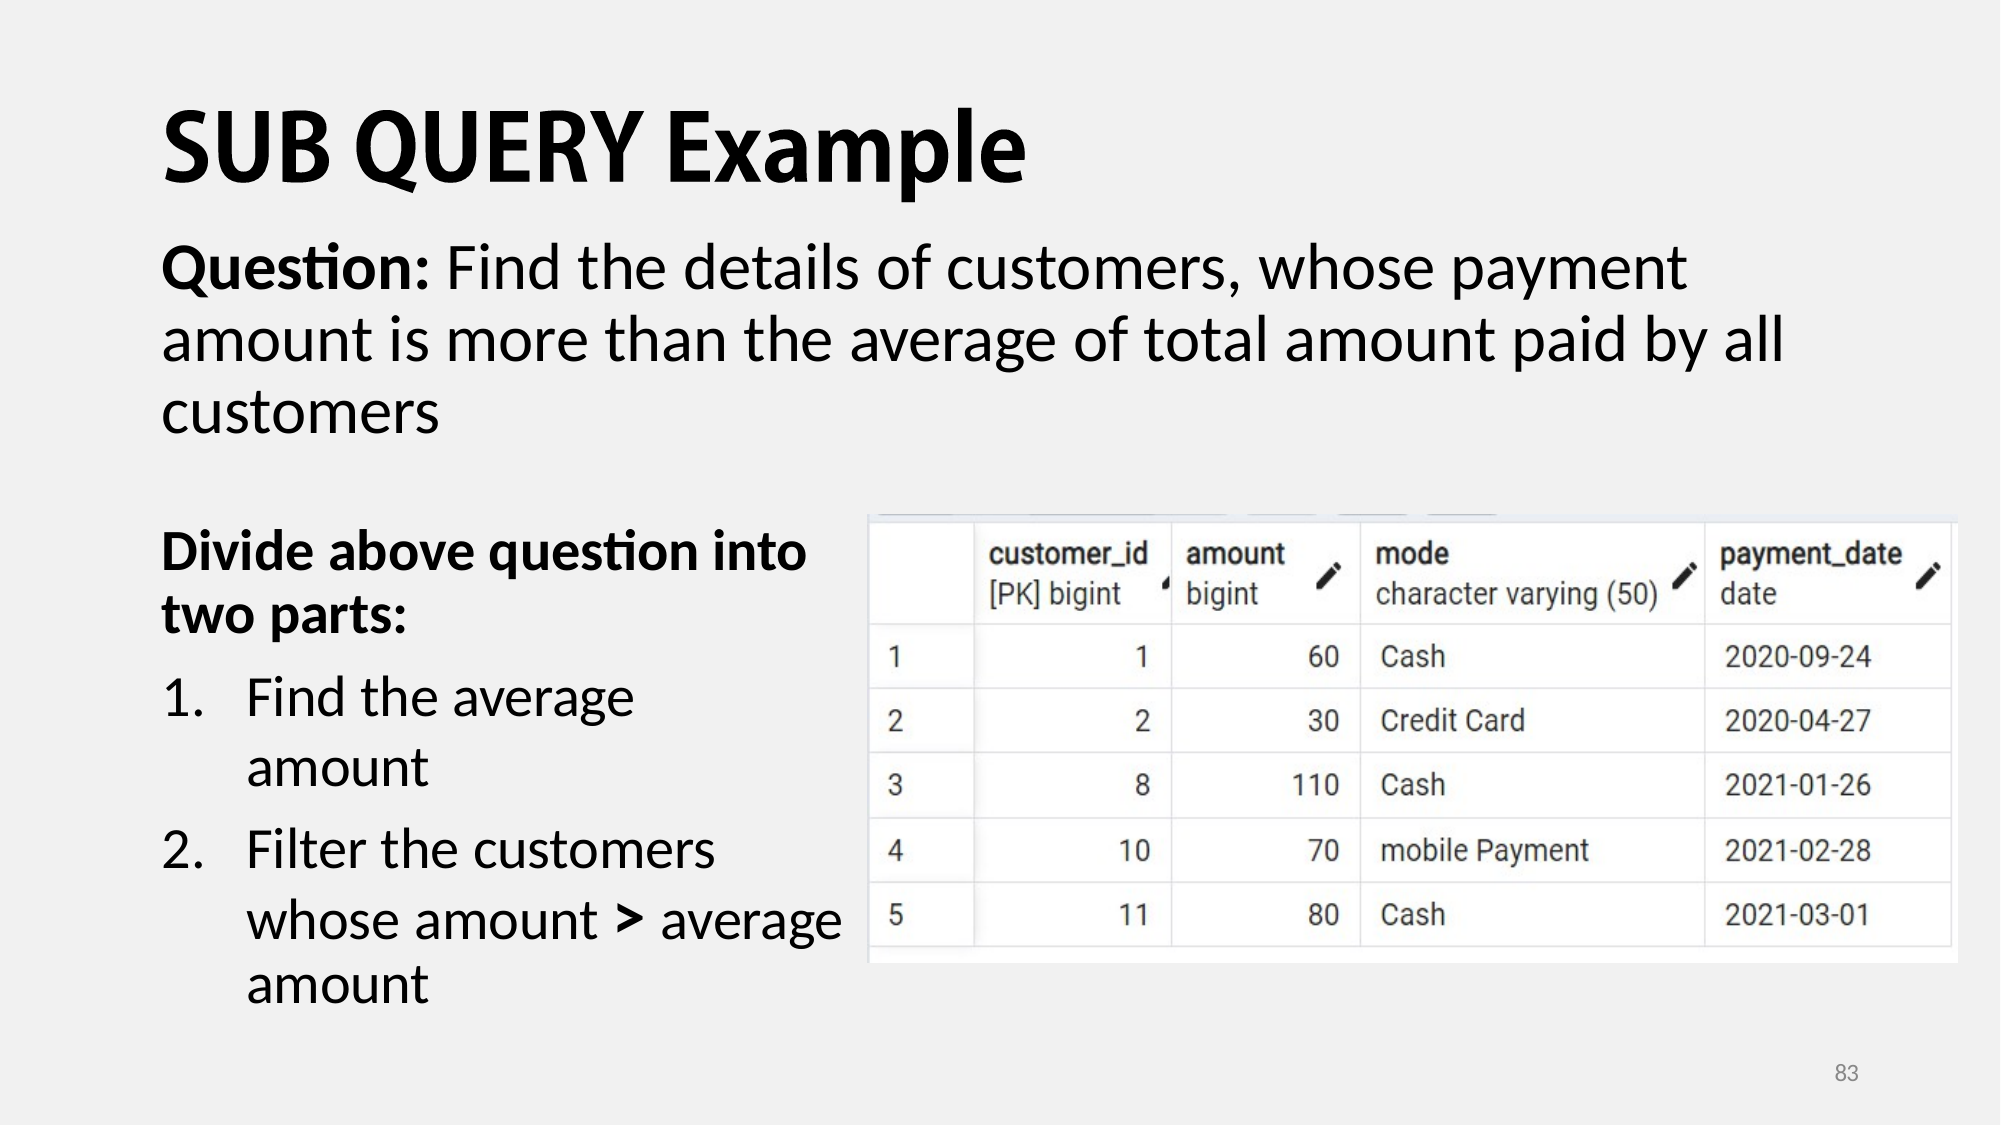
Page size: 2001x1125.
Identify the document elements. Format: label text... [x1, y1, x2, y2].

text_box Divide above question into two parts: Find the average amount Filter the customers whose amount > average amount [159, 509, 847, 1017]
picture [161, 92, 1080, 209]
slide_number 83 [1802, 1060, 1875, 1088]
picture [867, 513, 1958, 963]
title Question: Find the details of customers, whose payment amount is more than the average of total amount paid by all customers [159, 219, 1794, 447]
